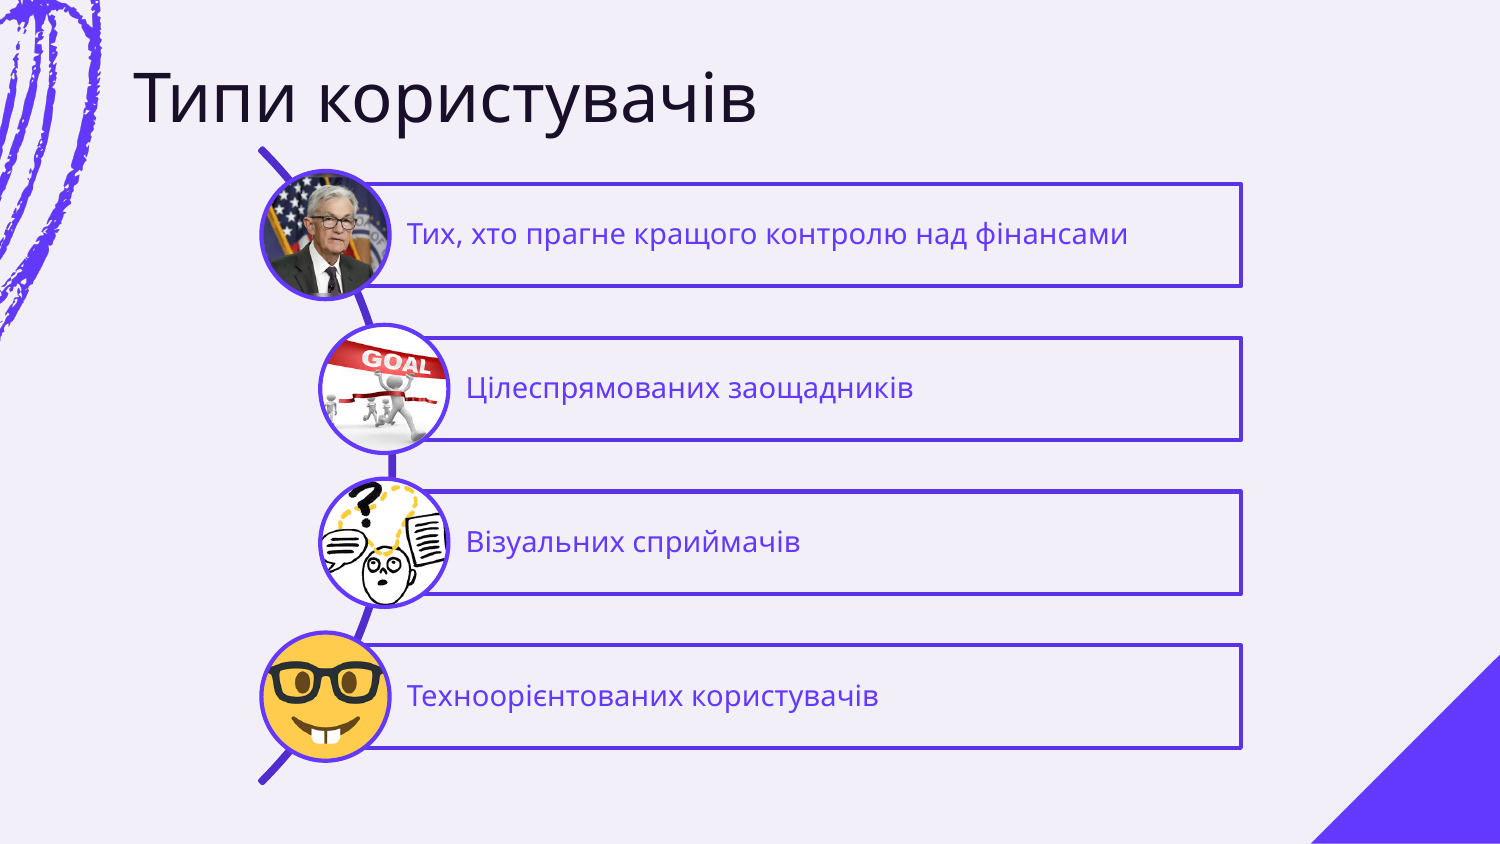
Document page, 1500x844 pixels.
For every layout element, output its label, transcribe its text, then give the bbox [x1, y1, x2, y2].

picture [0, 0, 245, 361]
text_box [249, 132, 1251, 800]
title Типи користувачів [118, 38, 1382, 133]
